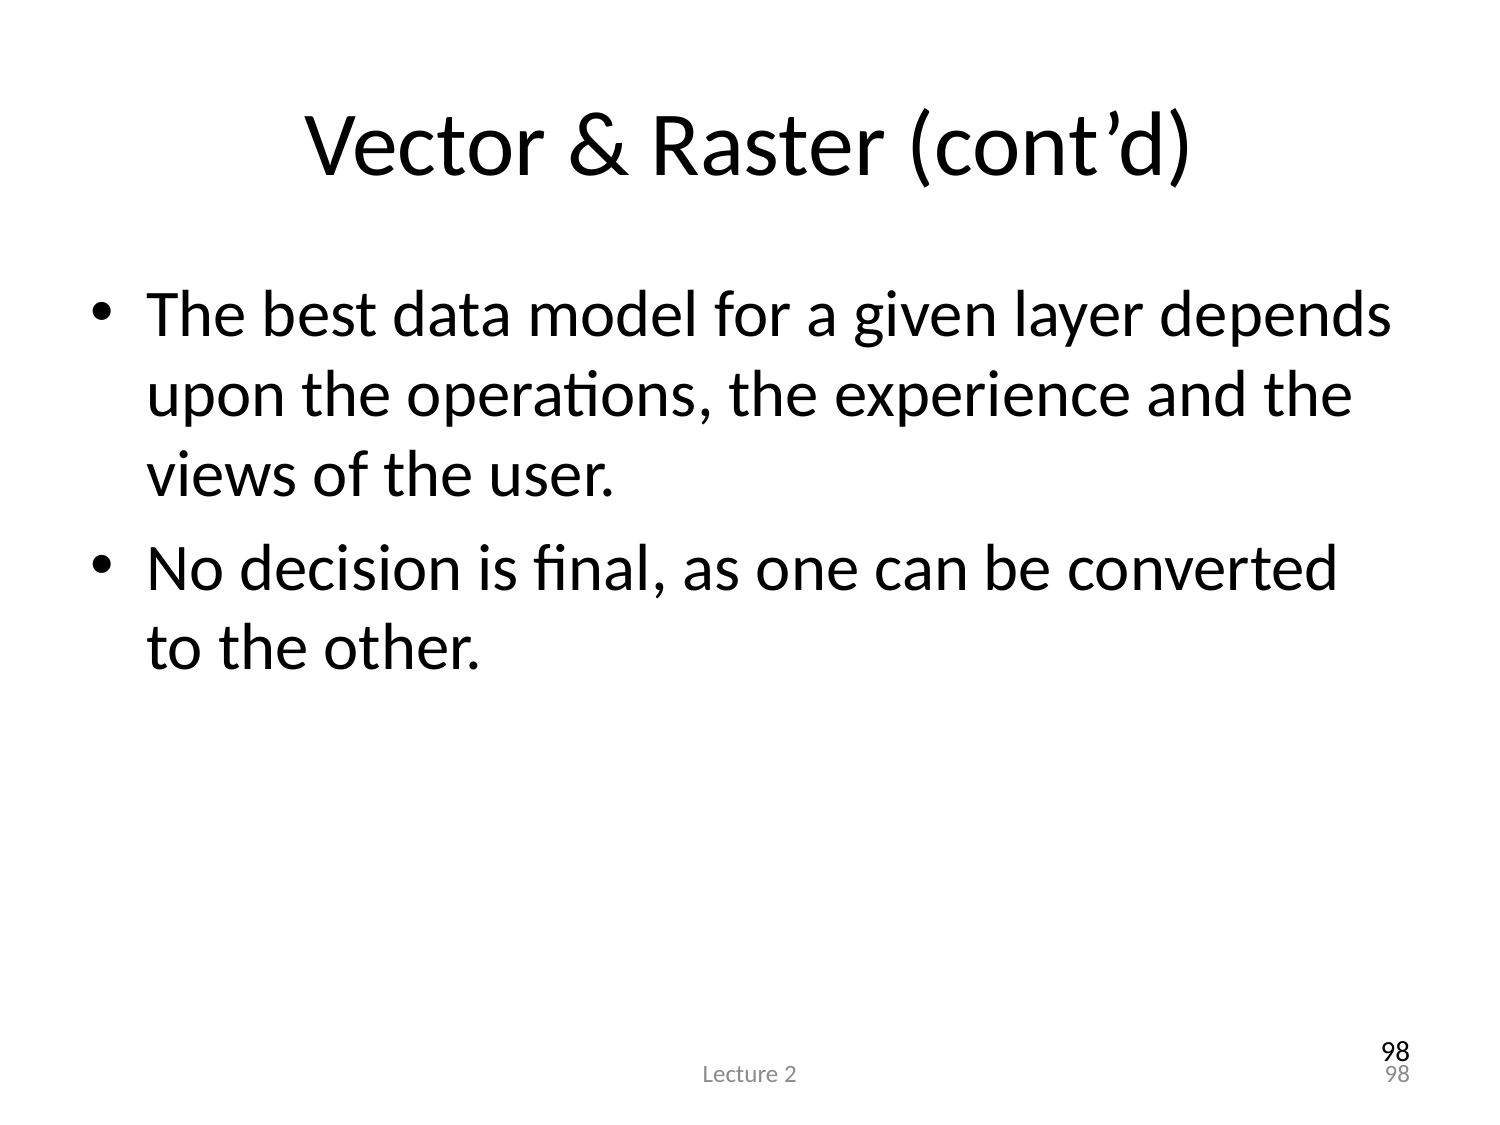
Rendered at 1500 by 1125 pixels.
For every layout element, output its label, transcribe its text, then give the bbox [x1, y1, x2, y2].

text_box 98 [1074, 1024, 1425, 1103]
footer Lecture 2 [512, 1042, 988, 1103]
list The best data model for a given layer depends upon the operations, the experience and the views of the user. No decision is final, as one can be converted to the other. [75, 262, 1425, 1005]
title Vector & Raster (cont’d) [75, 45, 1425, 233]
